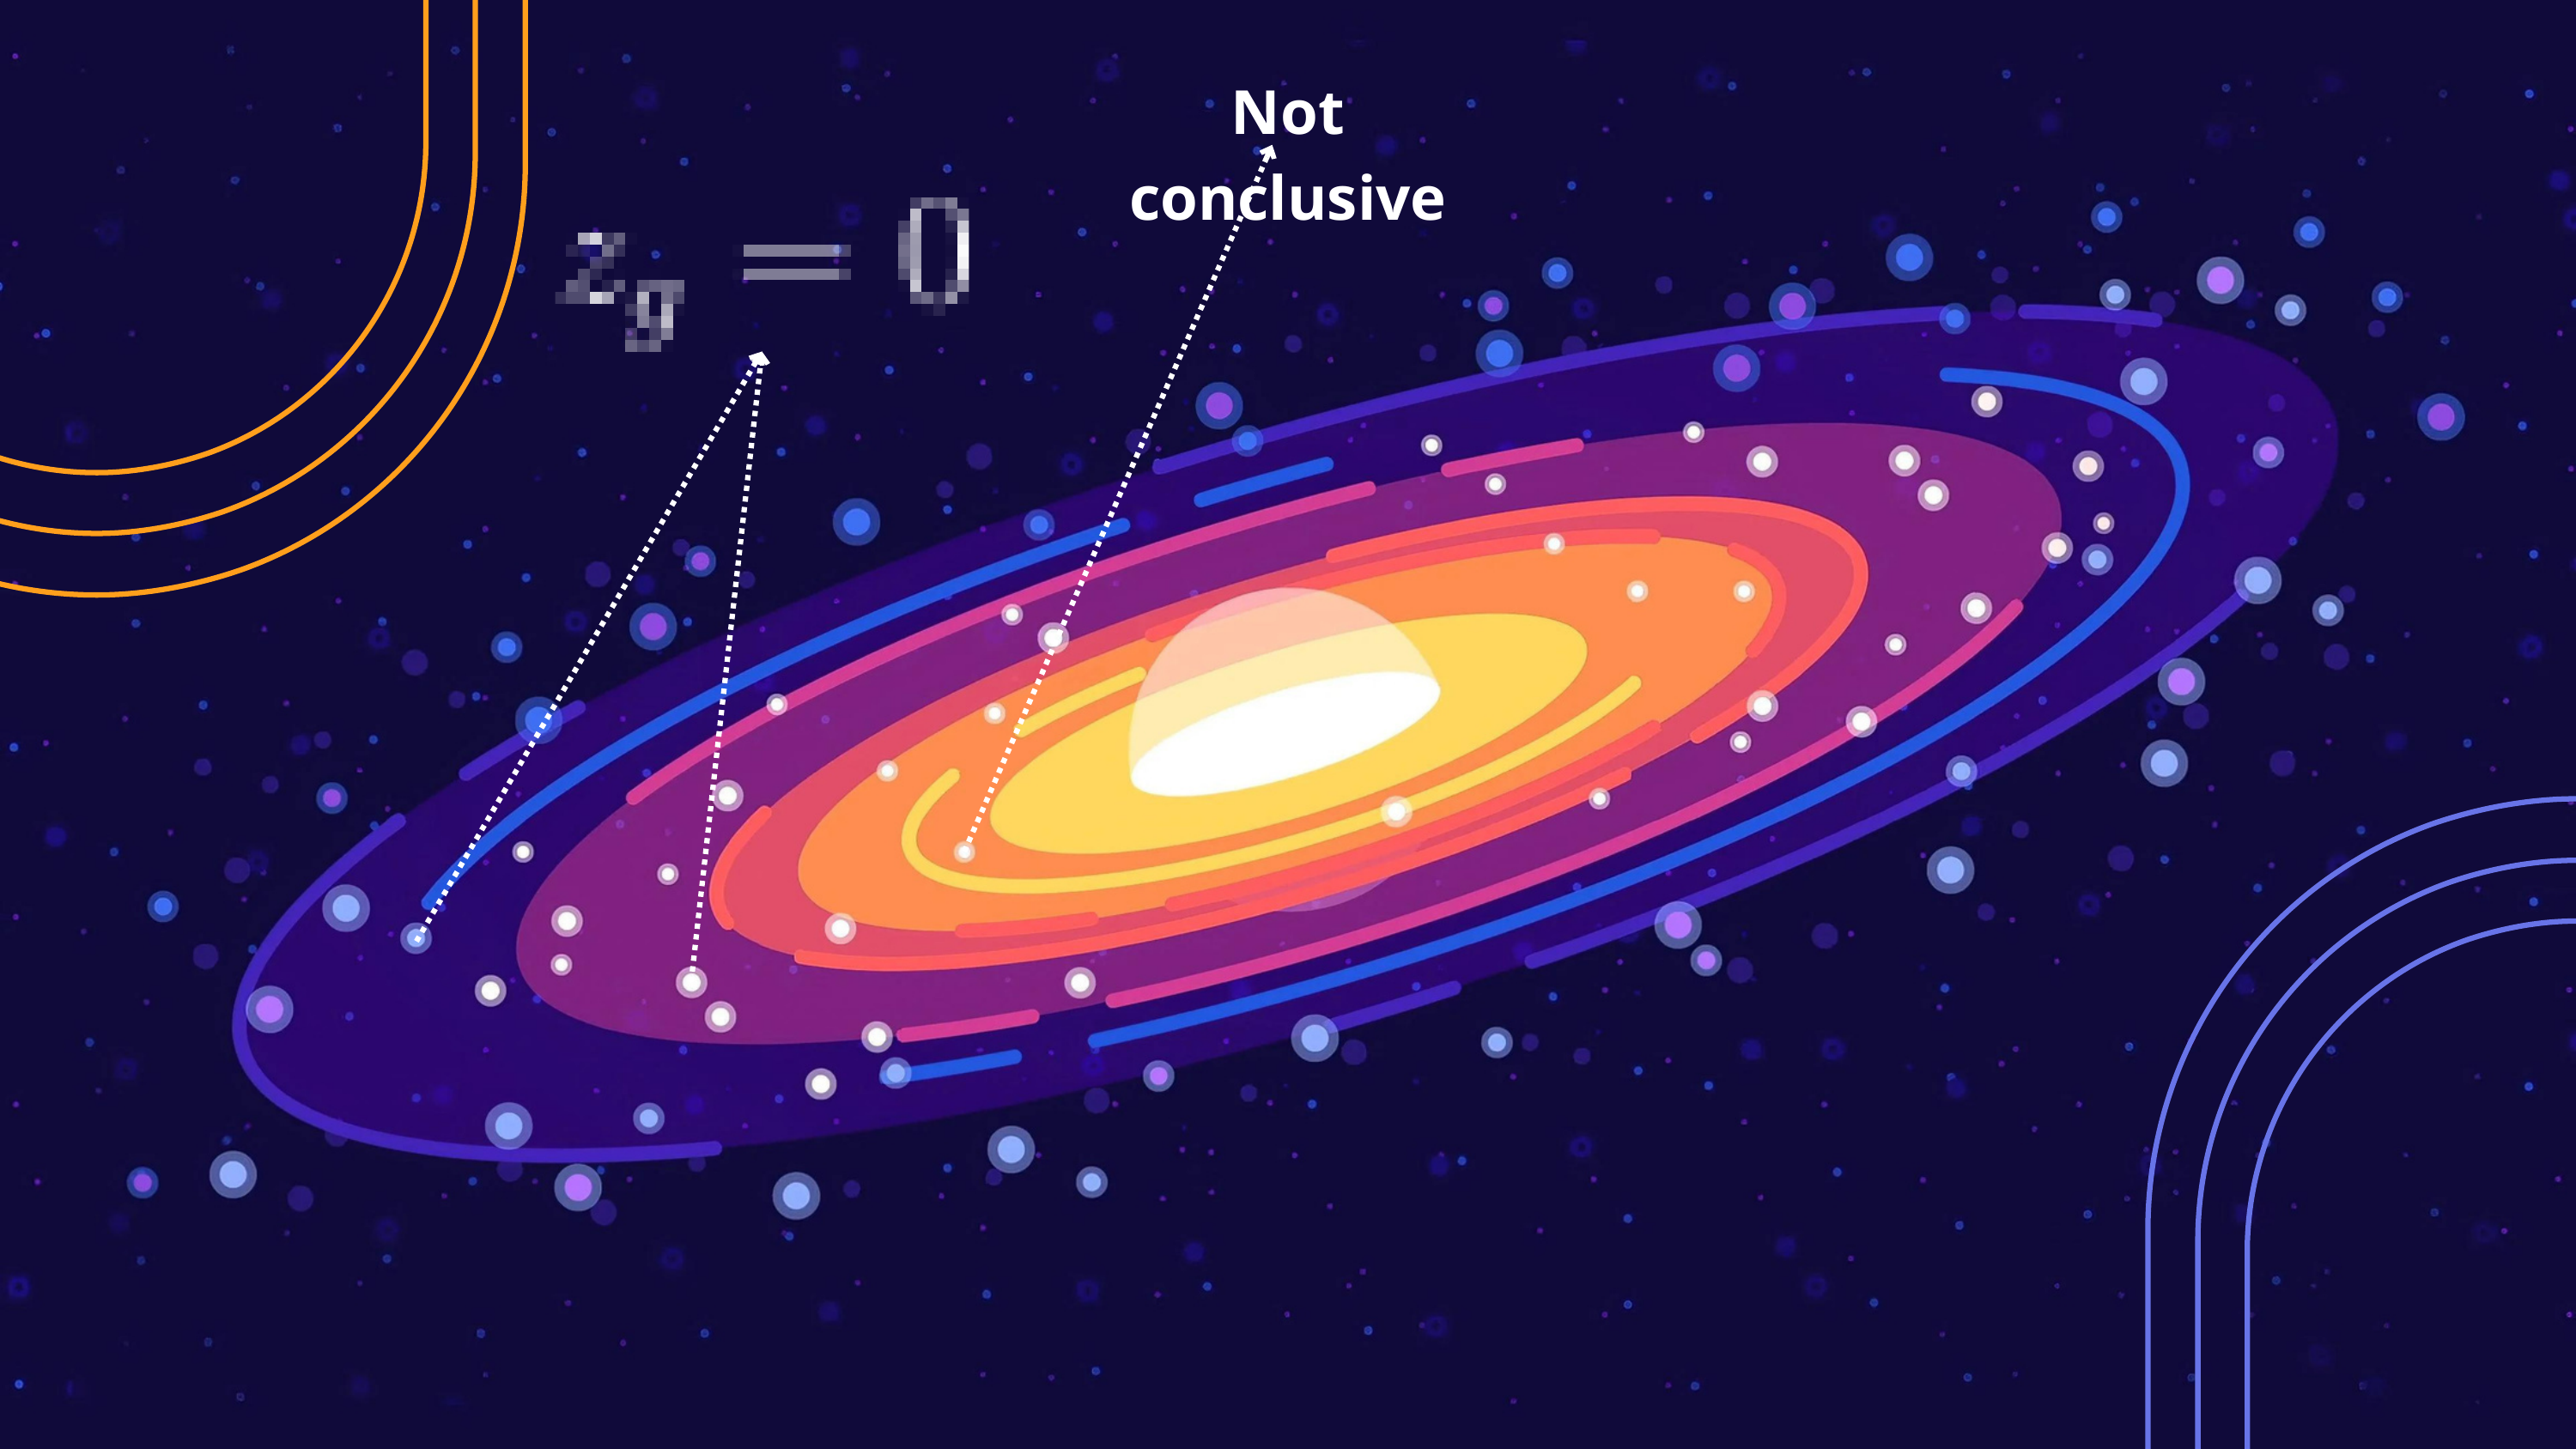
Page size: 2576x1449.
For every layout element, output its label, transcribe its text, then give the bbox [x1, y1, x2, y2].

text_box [2148, 798, 2576, 1449]
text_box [0, 0, 526, 596]
text_box [755, 352, 768, 361]
text_box Not conclusive [1084, 61, 1492, 233]
text_box [555, 197, 969, 352]
text_box [0, 0, 2576, 1449]
